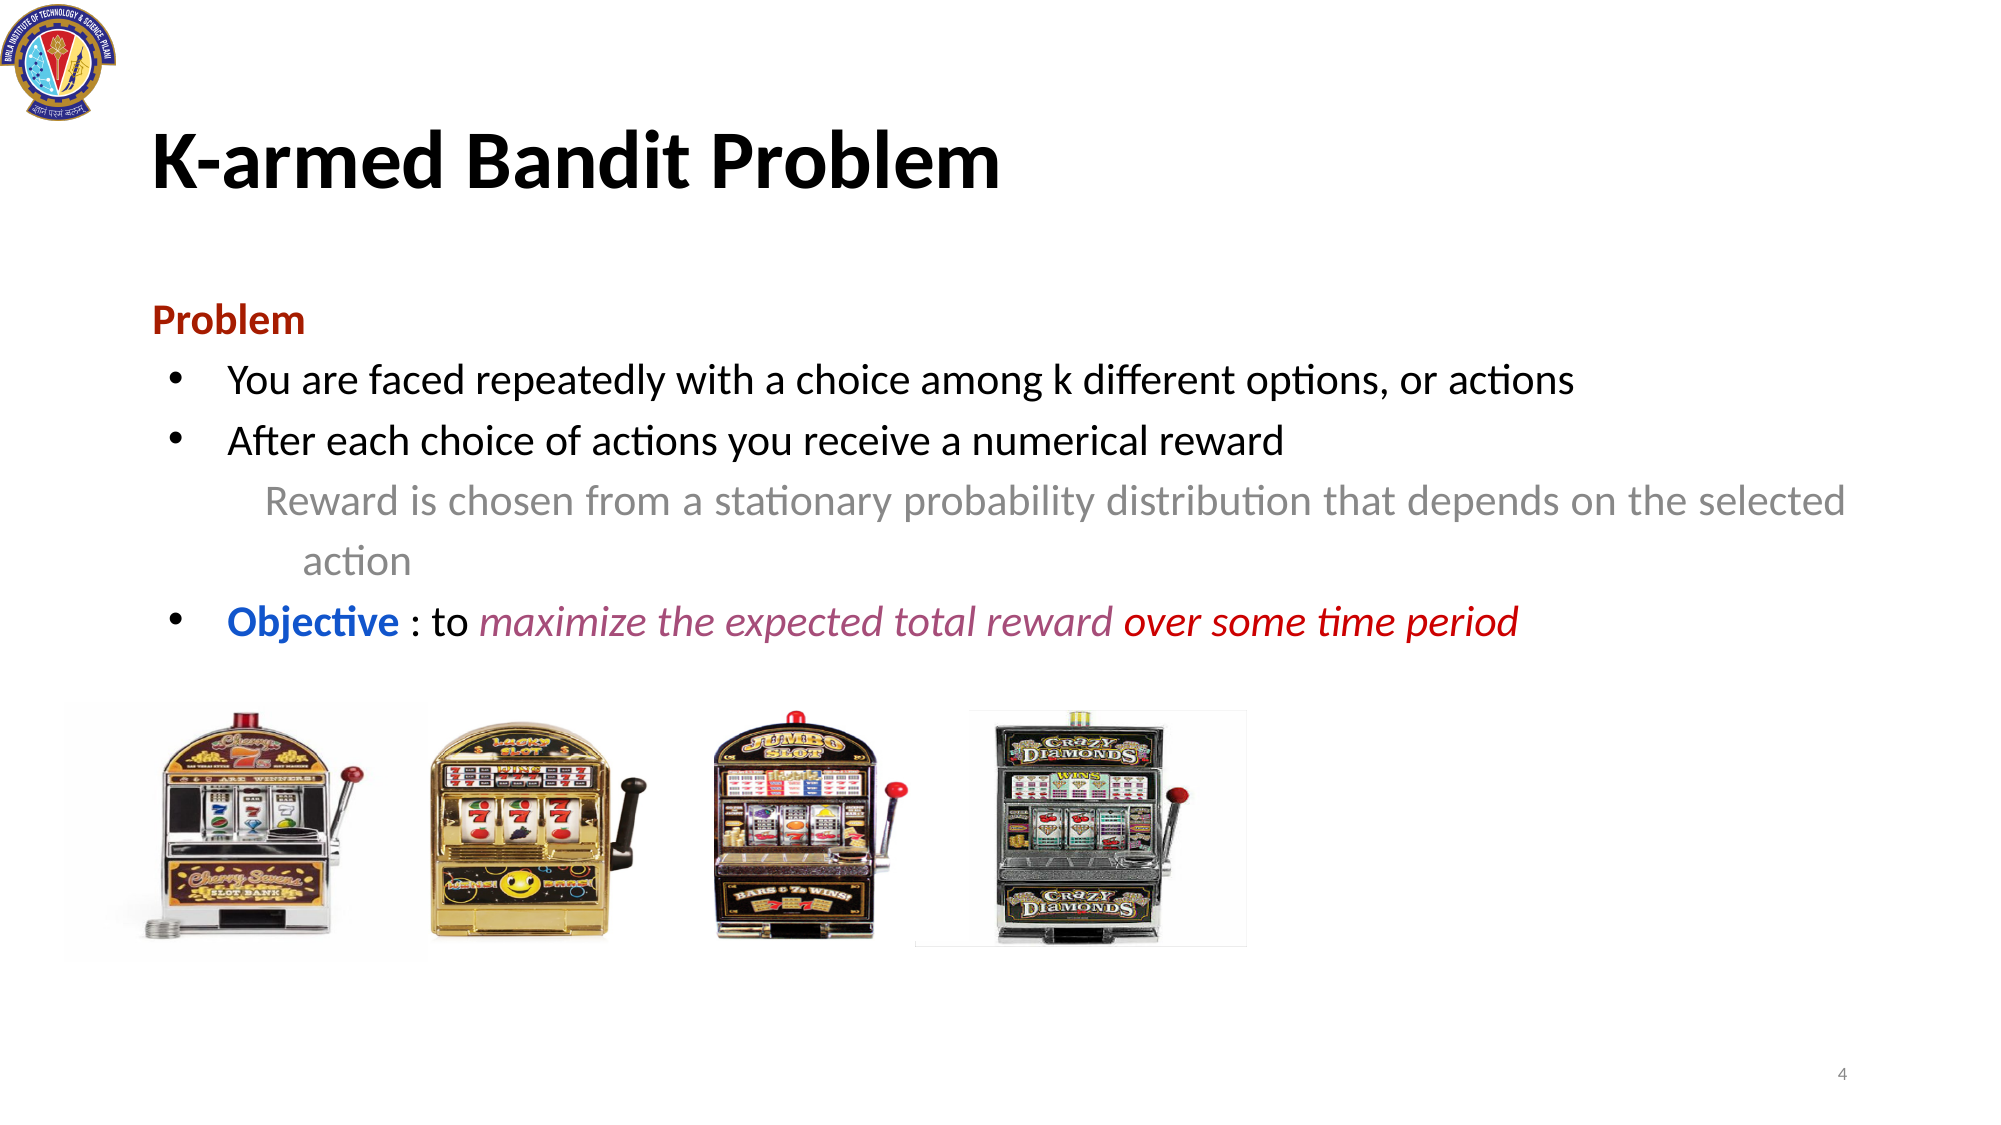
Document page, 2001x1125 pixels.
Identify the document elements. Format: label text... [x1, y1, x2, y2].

picture [0, 4, 116, 121]
picture [63, 689, 1247, 962]
title K-armed Bandit Problem [137, 59, 1863, 265]
slide_number 4 [1412, 1042, 1863, 1103]
list Problem You are faced repeatedly with a choice among k different options, or actions After each choice of actions you receive a numerical reward Reward is chosen from a stationary probability distribution that depends on the selected action Objective : to maximize the expected total reward over some time period [137, 275, 1863, 962]
